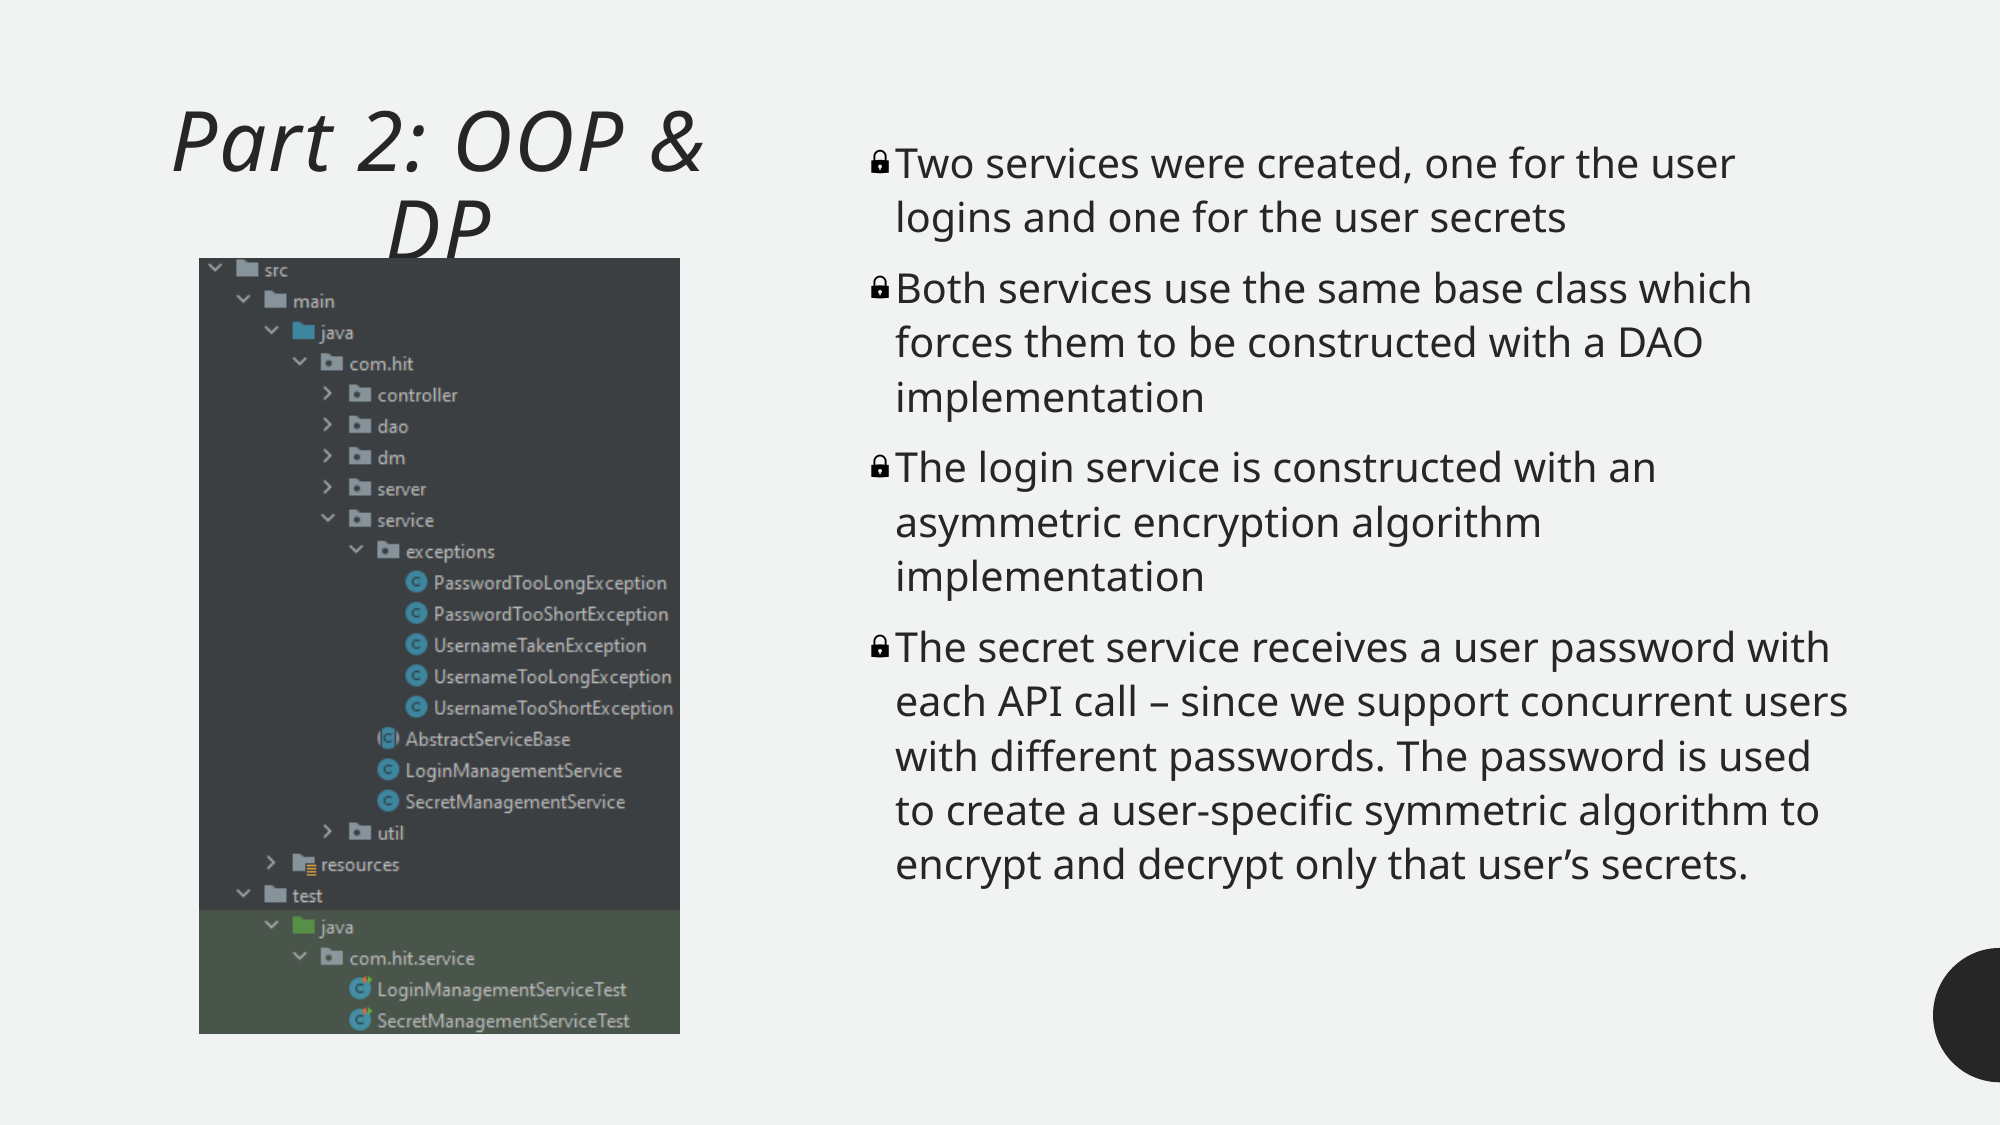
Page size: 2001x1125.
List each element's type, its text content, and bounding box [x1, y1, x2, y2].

list Two services were created, one for the user logins and one for the user secrets Both services use the same base class which forces them to be constructed with a DAO implementation The login service is constructed with an asymmetric encryption algorithm implementation The secret service receives a user password with each API call – since we support concurrent users with different passwords. The password is used to create a user-specific symmetric algorithm to encrypt and decrypt only that user’s secrets. [850, 124, 1875, 905]
picture [865, 272, 895, 302]
title Part 2: OOP & DP Service [125, 91, 754, 872]
picture [865, 631, 895, 661]
picture [865, 451, 895, 481]
picture [199, 258, 680, 1034]
picture [865, 146, 895, 177]
